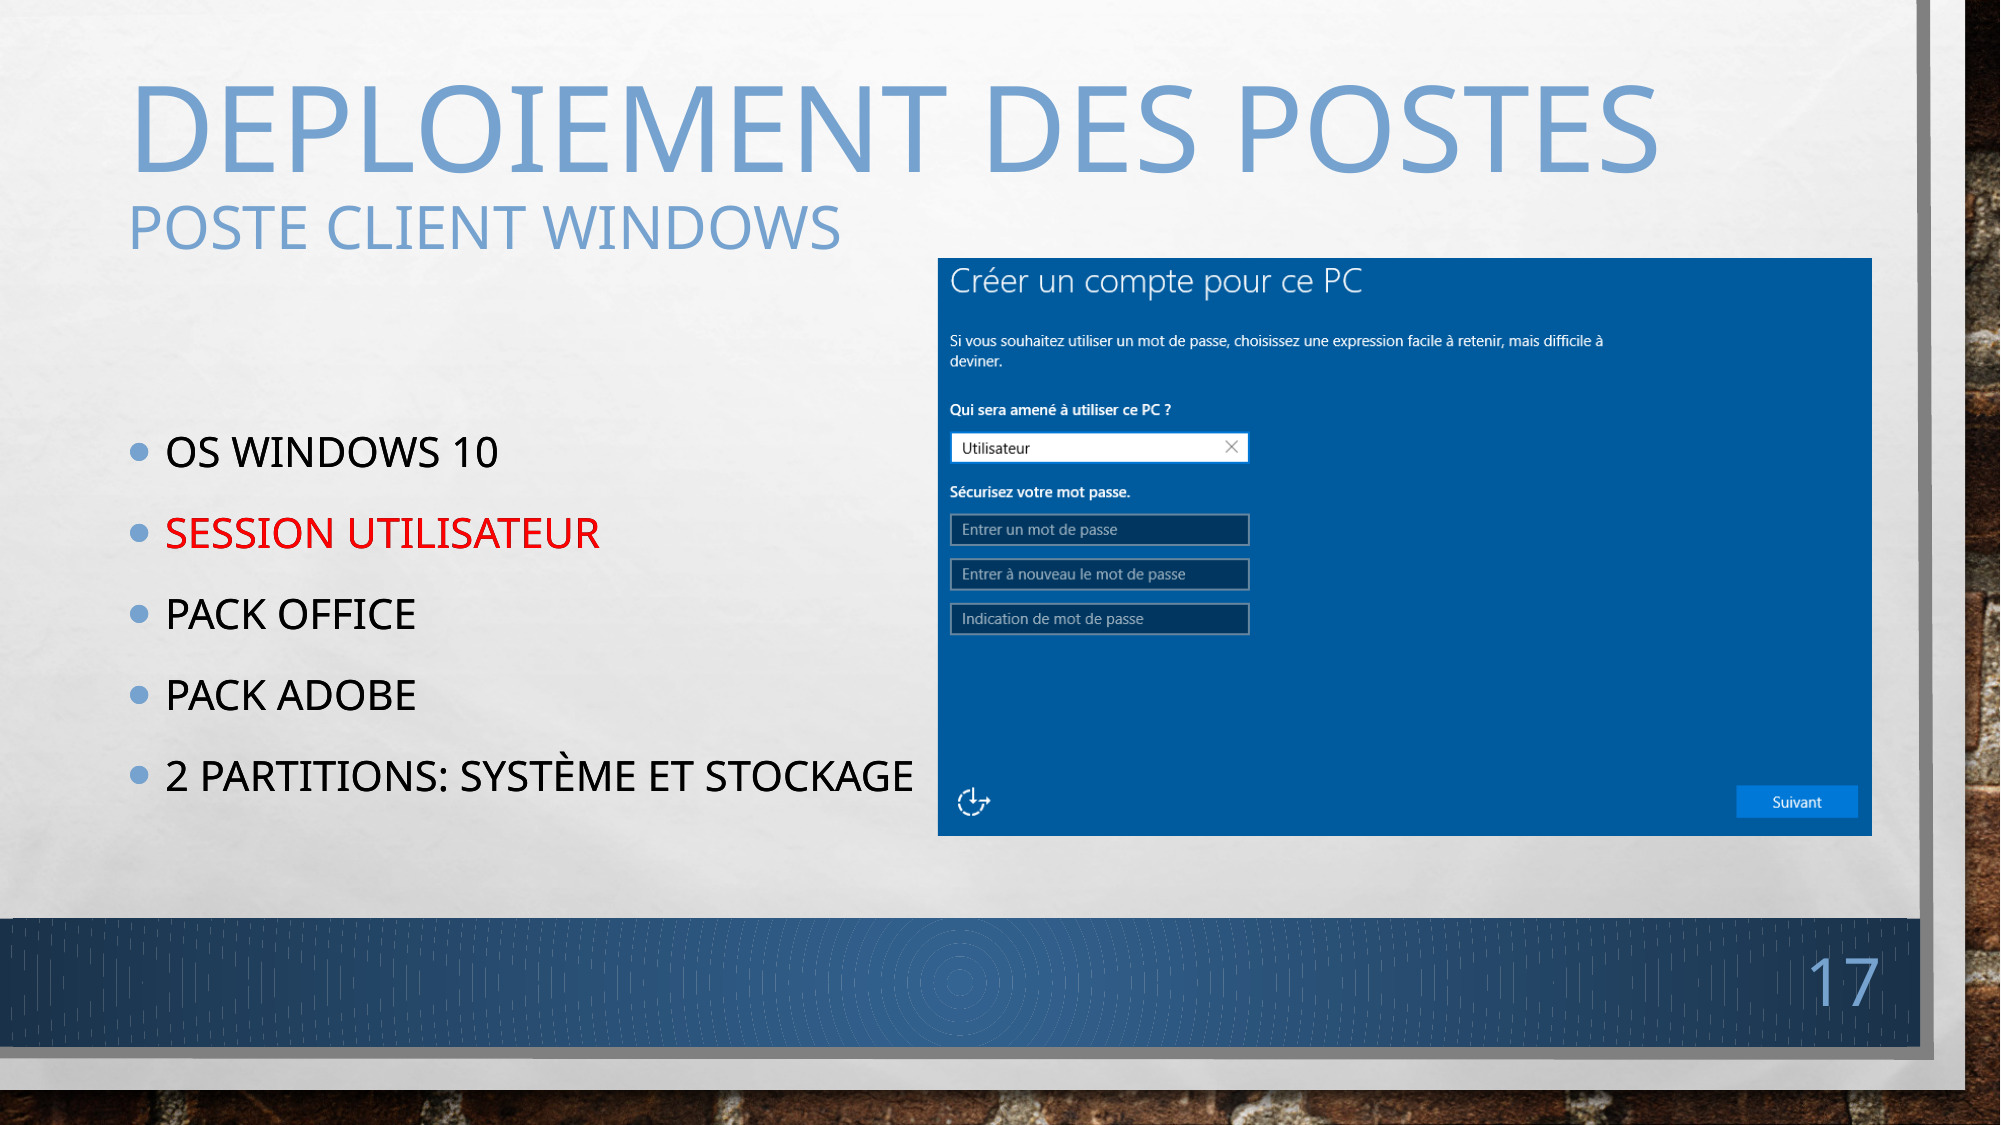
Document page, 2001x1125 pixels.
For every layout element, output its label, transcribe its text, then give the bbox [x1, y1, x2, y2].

title DEPLOIEMENT DES POSTES POSTE CLIENT WINDOWS [112, 26, 1818, 305]
slide_number 17 [1769, 944, 1919, 1027]
picture [937, 257, 1873, 836]
text_box OS WINDOWS 10 SESSION UTILISATEUR PACK OFFICE PACK ADOBE 2 PARTITIONS: SYSTÈME ET STOCKAGE [112, 408, 1818, 880]
picture [0, 0, 2000, 1125]
